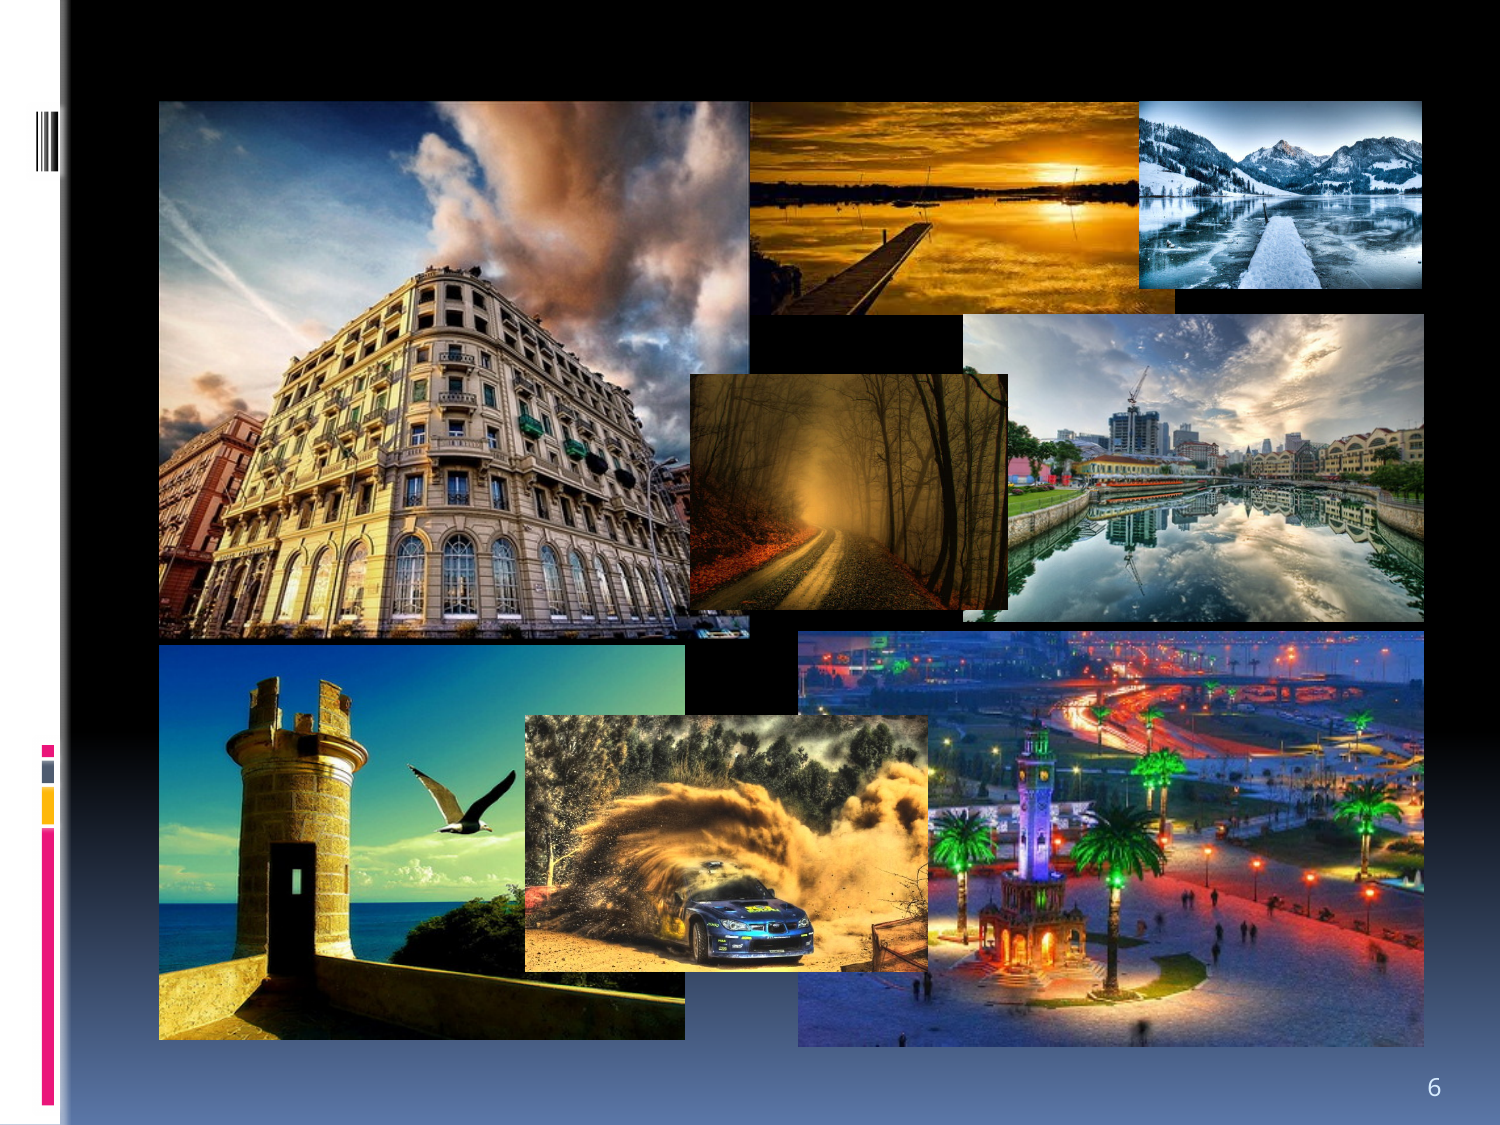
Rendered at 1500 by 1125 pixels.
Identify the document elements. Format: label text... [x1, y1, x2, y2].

picture [158, 644, 685, 1040]
picture [963, 313, 1424, 623]
picture [209, 948, 229, 955]
picture [158, 101, 751, 639]
slide_number 6 [1412, 1052, 1488, 1113]
picture [749, 101, 1175, 315]
picture [797, 630, 1424, 1048]
picture [525, 715, 928, 972]
picture [1139, 101, 1422, 290]
picture [690, 374, 1009, 611]
